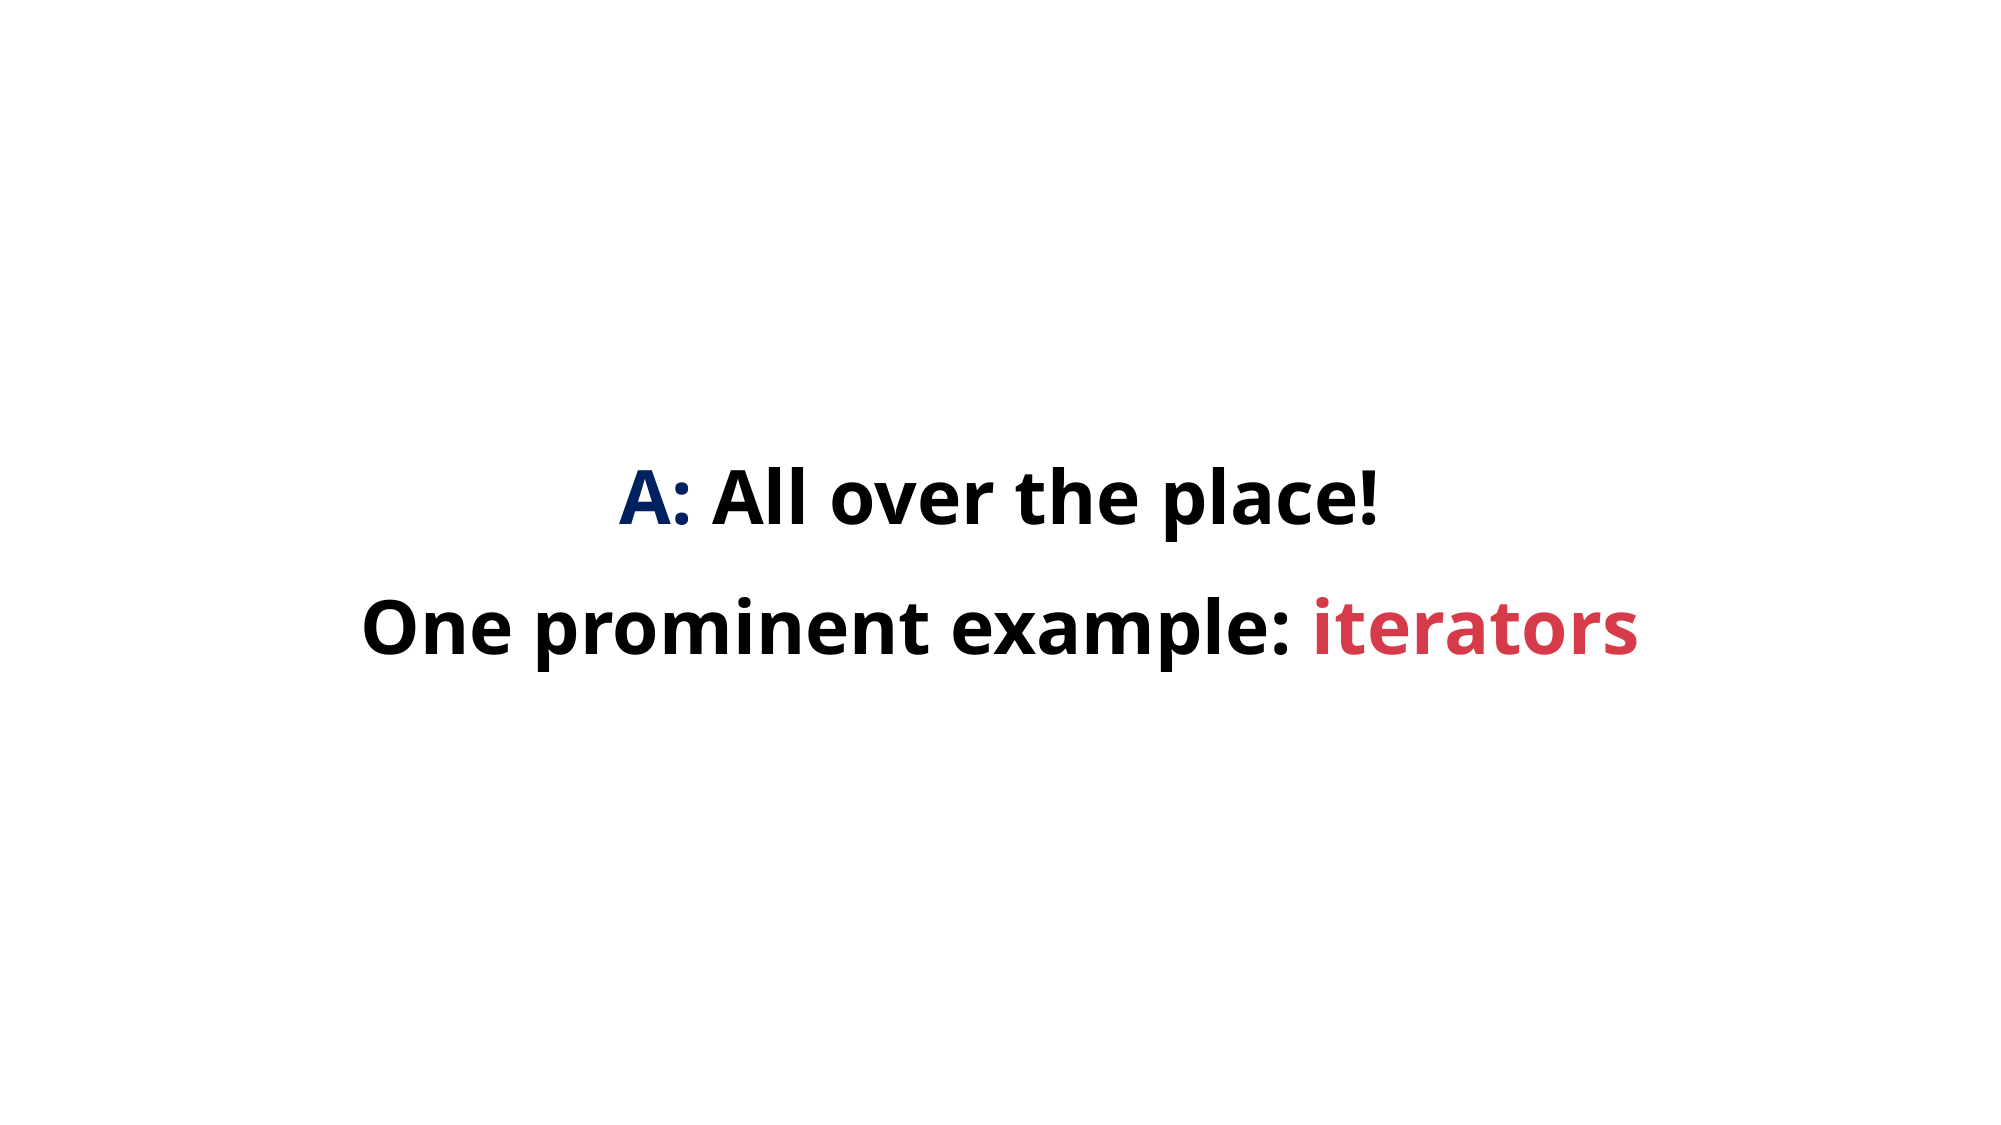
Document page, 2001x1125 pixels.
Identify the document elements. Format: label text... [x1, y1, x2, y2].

title A: All over the place! [64, 434, 1936, 565]
text_box One prominent example: iterators [64, 565, 1936, 697]
